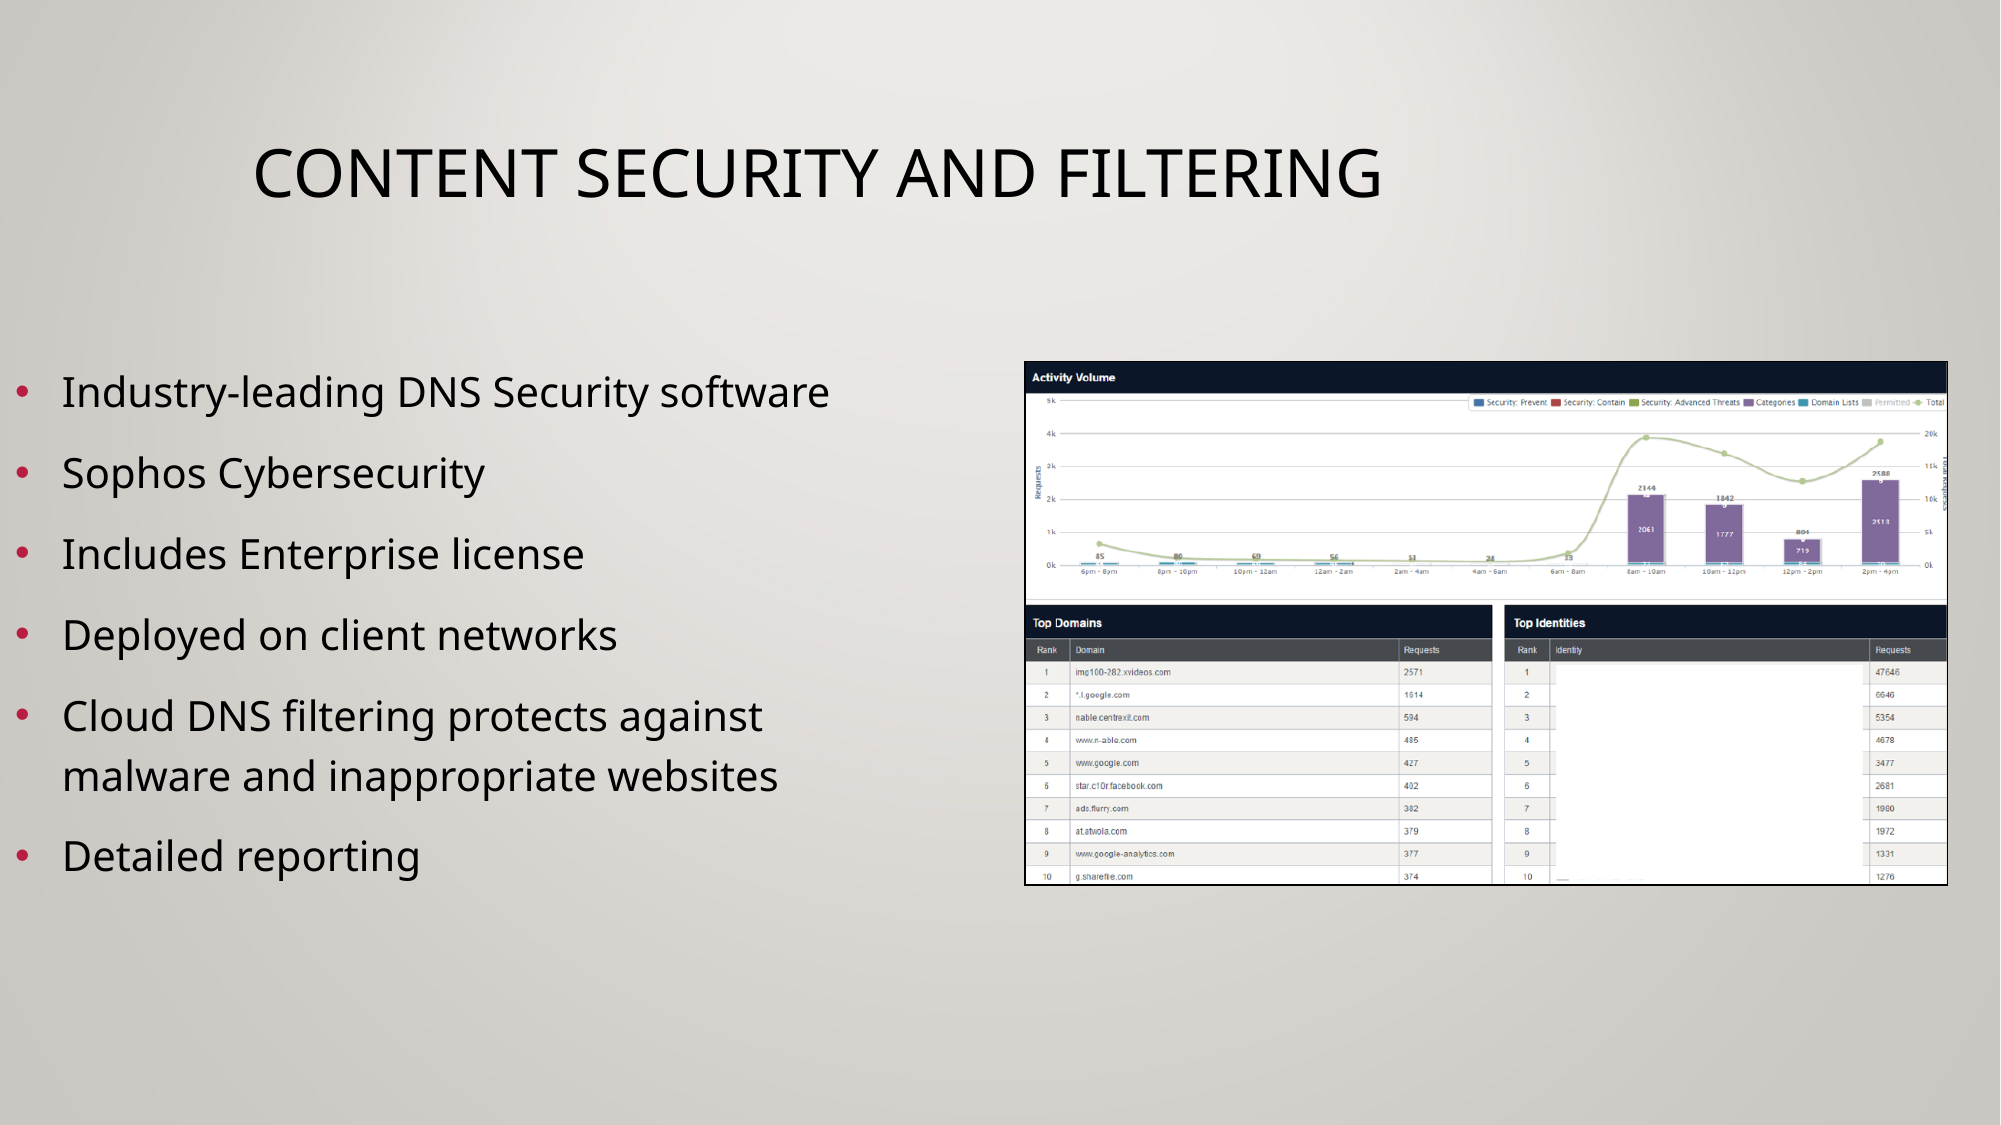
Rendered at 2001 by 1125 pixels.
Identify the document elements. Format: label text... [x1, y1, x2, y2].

picture [0, 0, 2001, 1125]
list Industry-leading DNS Security software Sophos Cybersecurity Includes Enterprise license Deployed on client networks Cloud DNS filtering protects against malware and inappropriate websites Detailed reporting [0, 348, 937, 1063]
title Content Security and Filtering [237, 132, 1814, 305]
